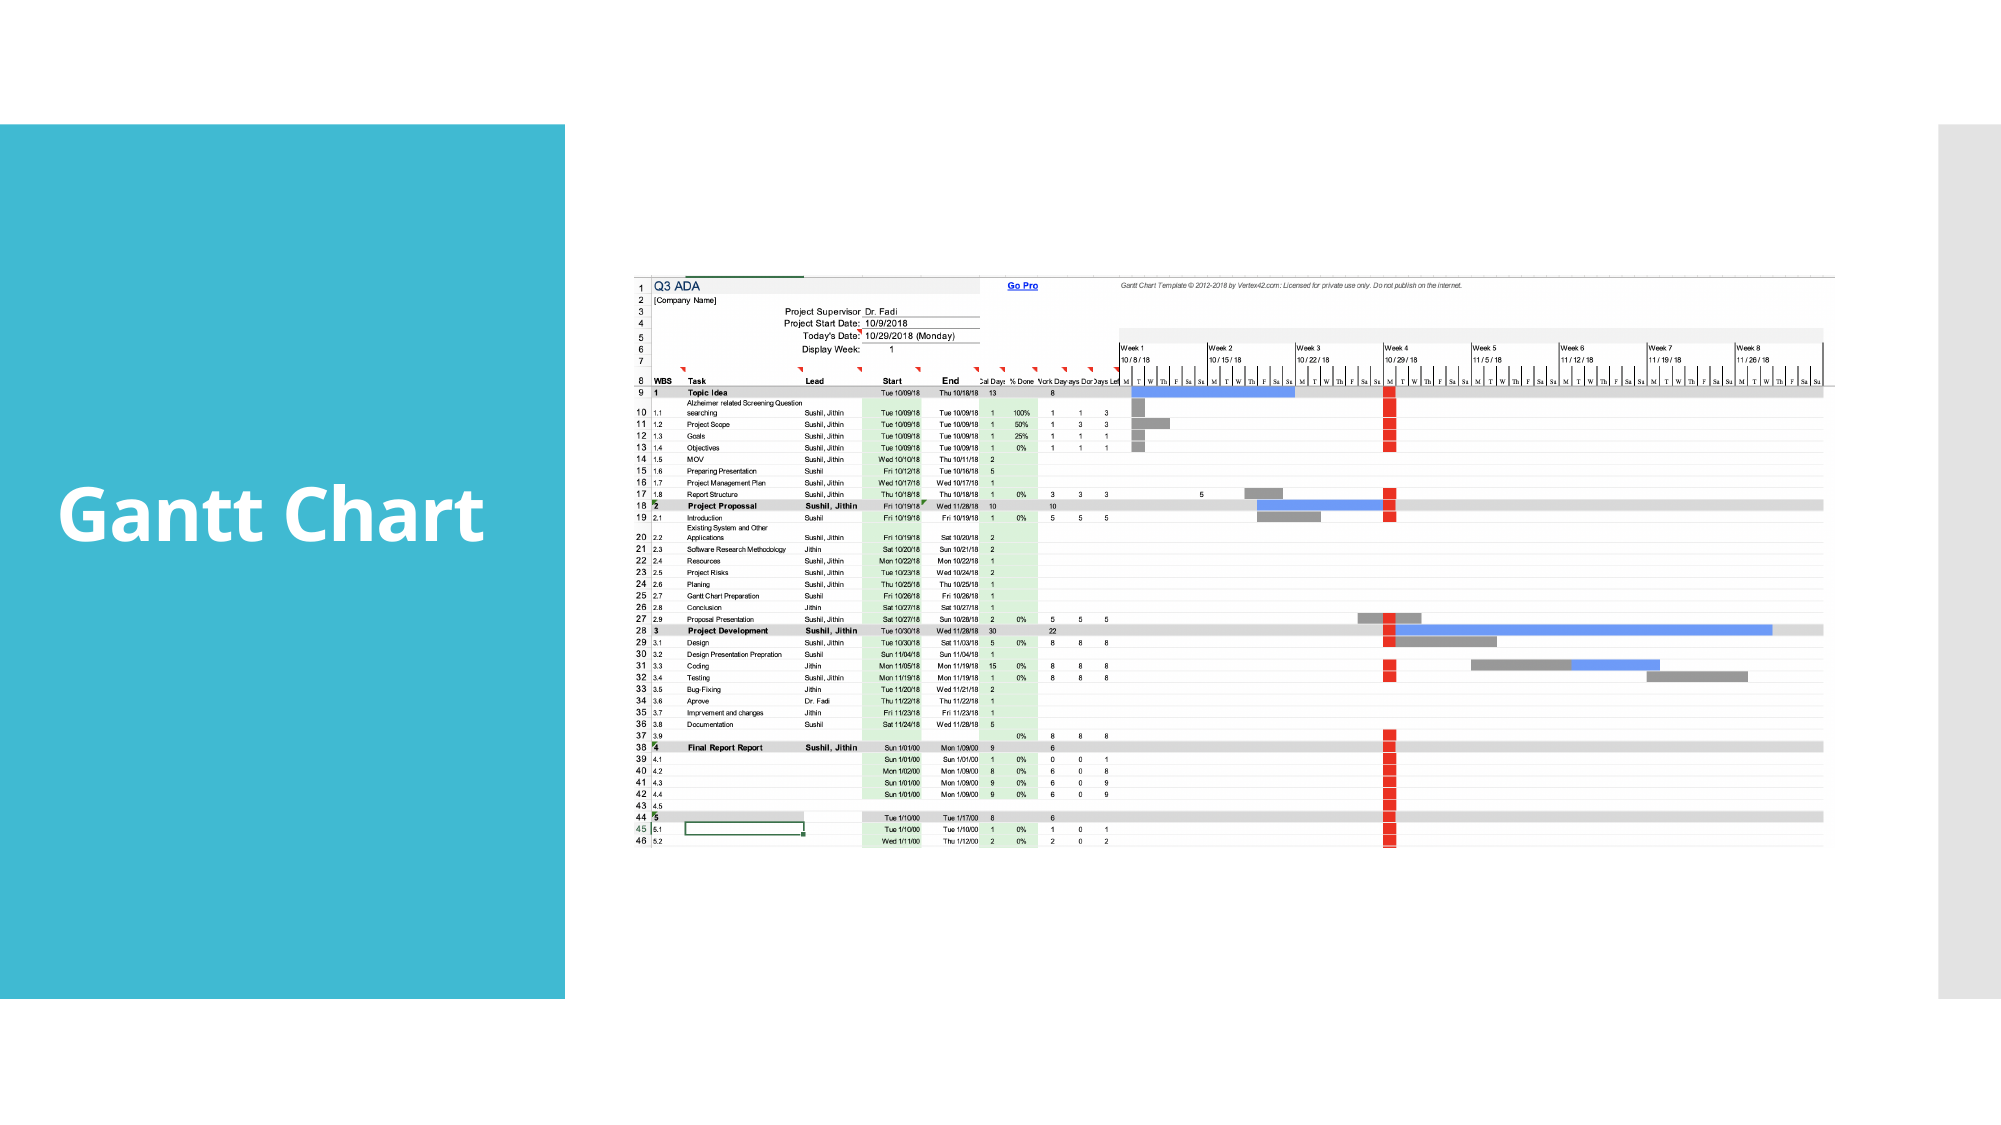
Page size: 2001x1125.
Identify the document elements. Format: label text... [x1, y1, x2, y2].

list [634, 275, 1835, 849]
title Gantt Chart [41, 184, 525, 940]
